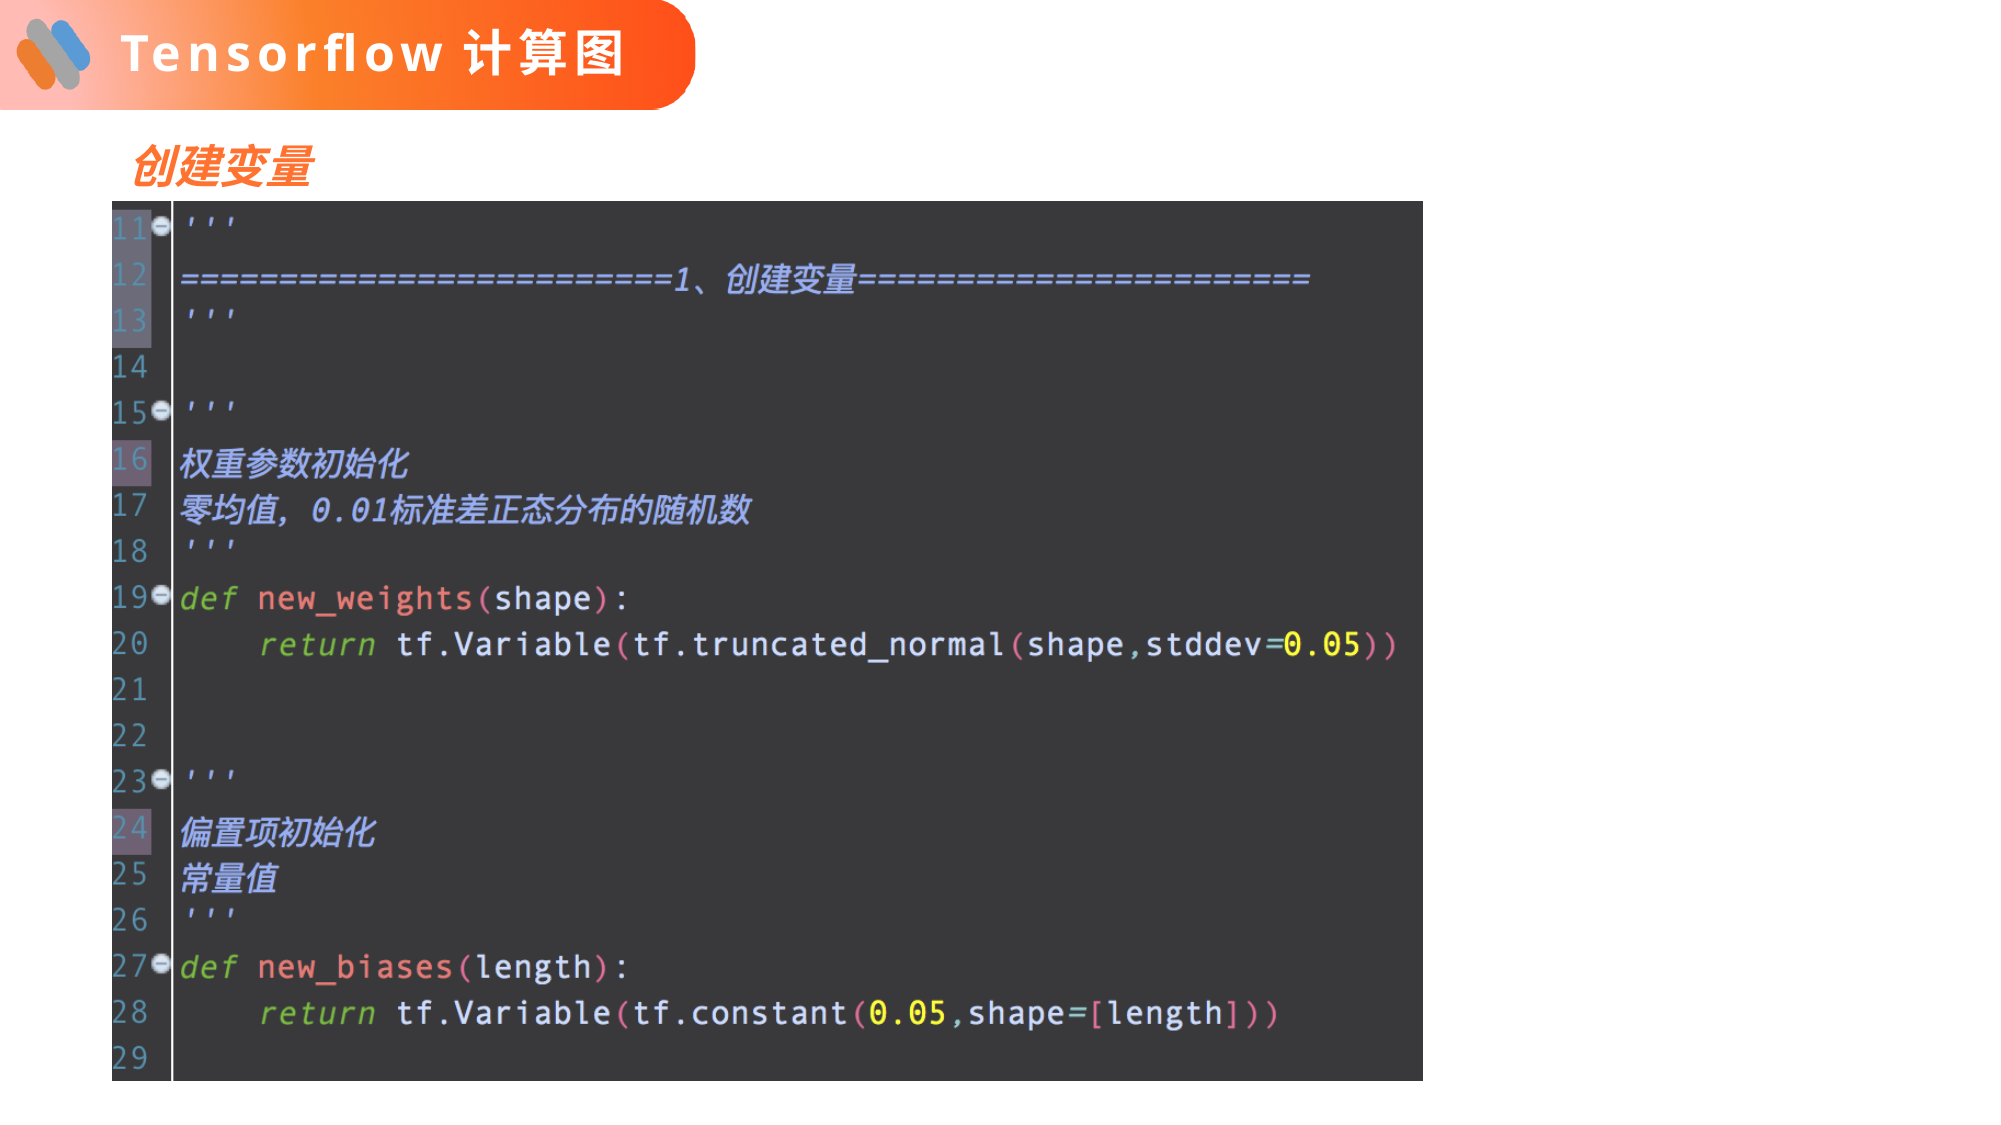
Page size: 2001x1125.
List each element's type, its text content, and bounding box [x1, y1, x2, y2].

picture [112, 201, 1423, 1081]
text_box 创建变量 [113, 130, 327, 201]
title Tensorflow计算图 [0, 0, 696, 110]
